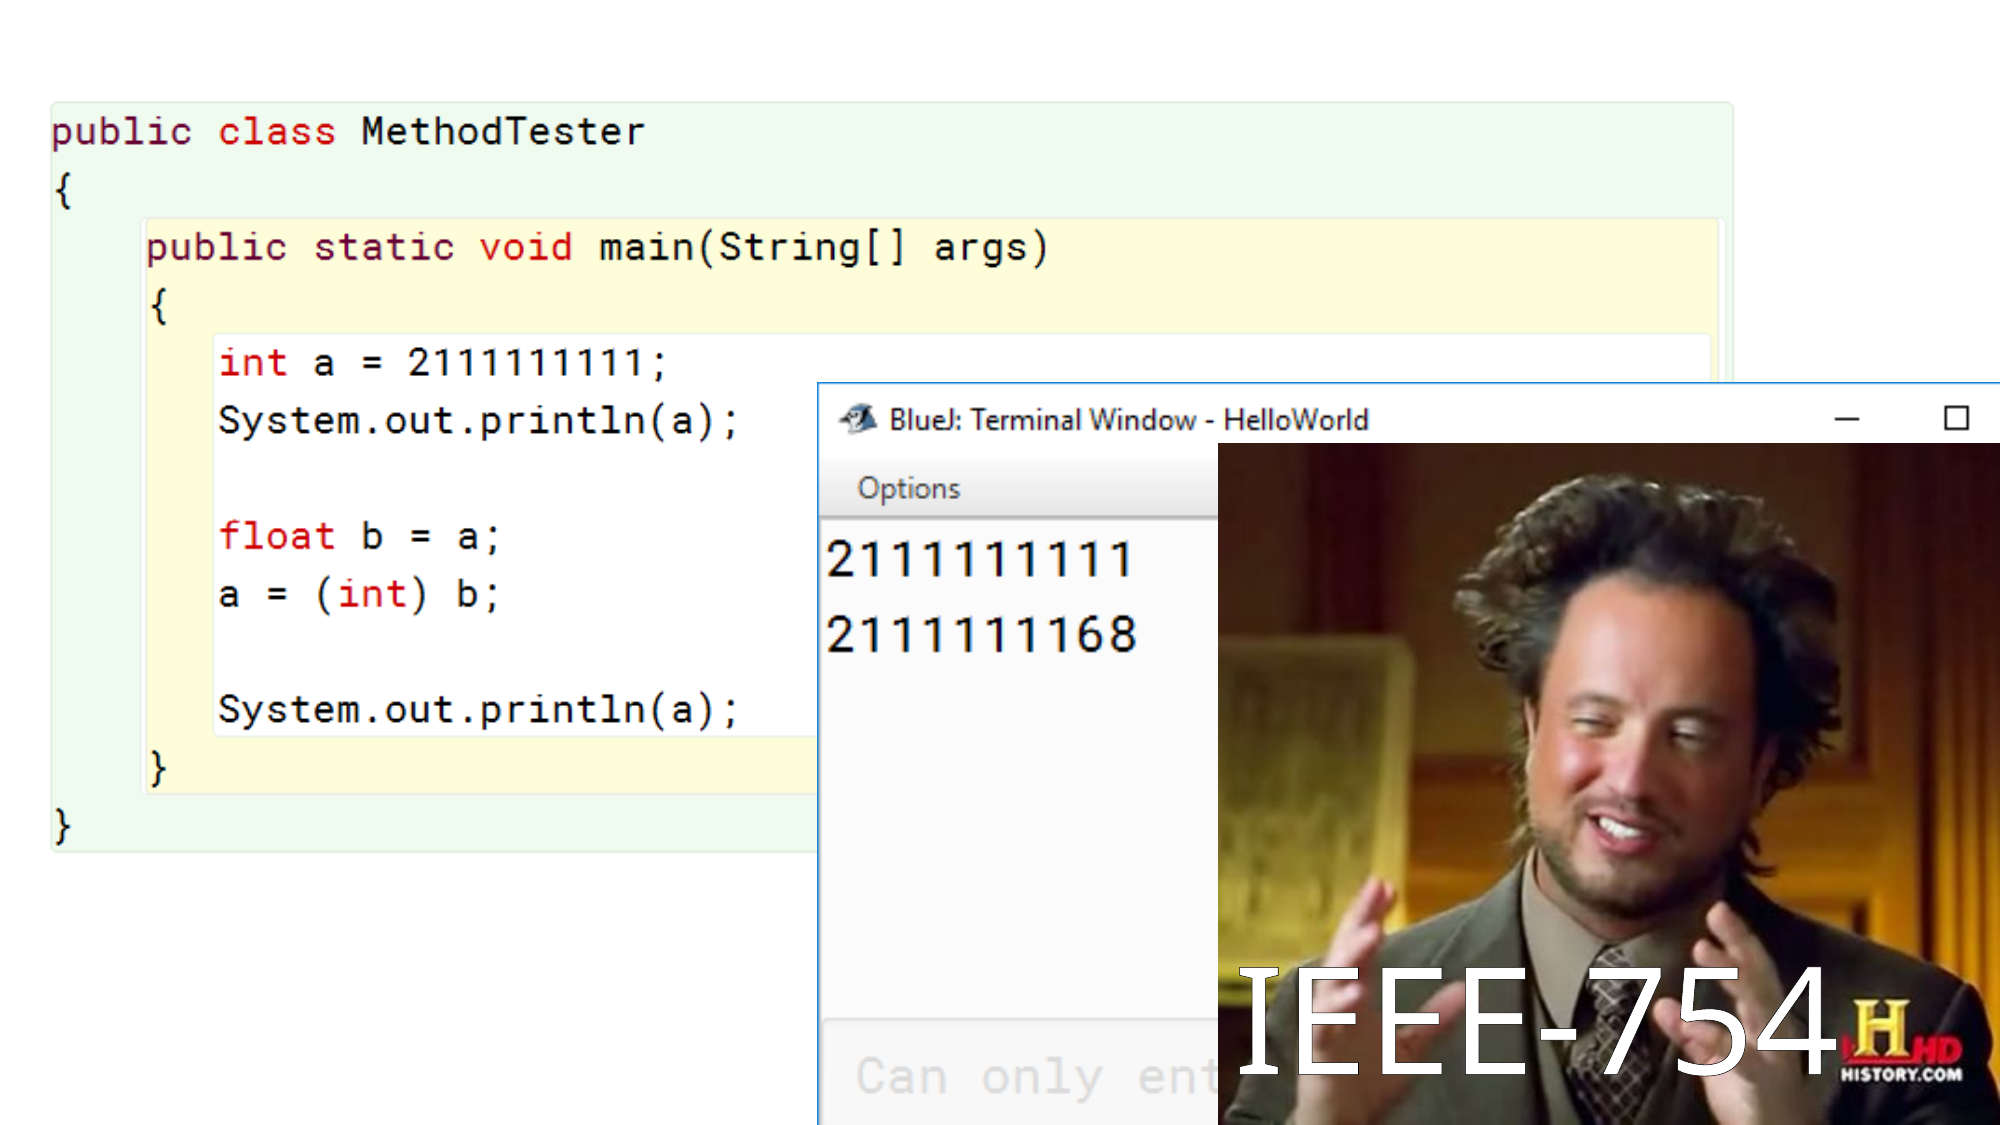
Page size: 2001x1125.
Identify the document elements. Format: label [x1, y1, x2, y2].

picture [47, 100, 2000, 1125]
